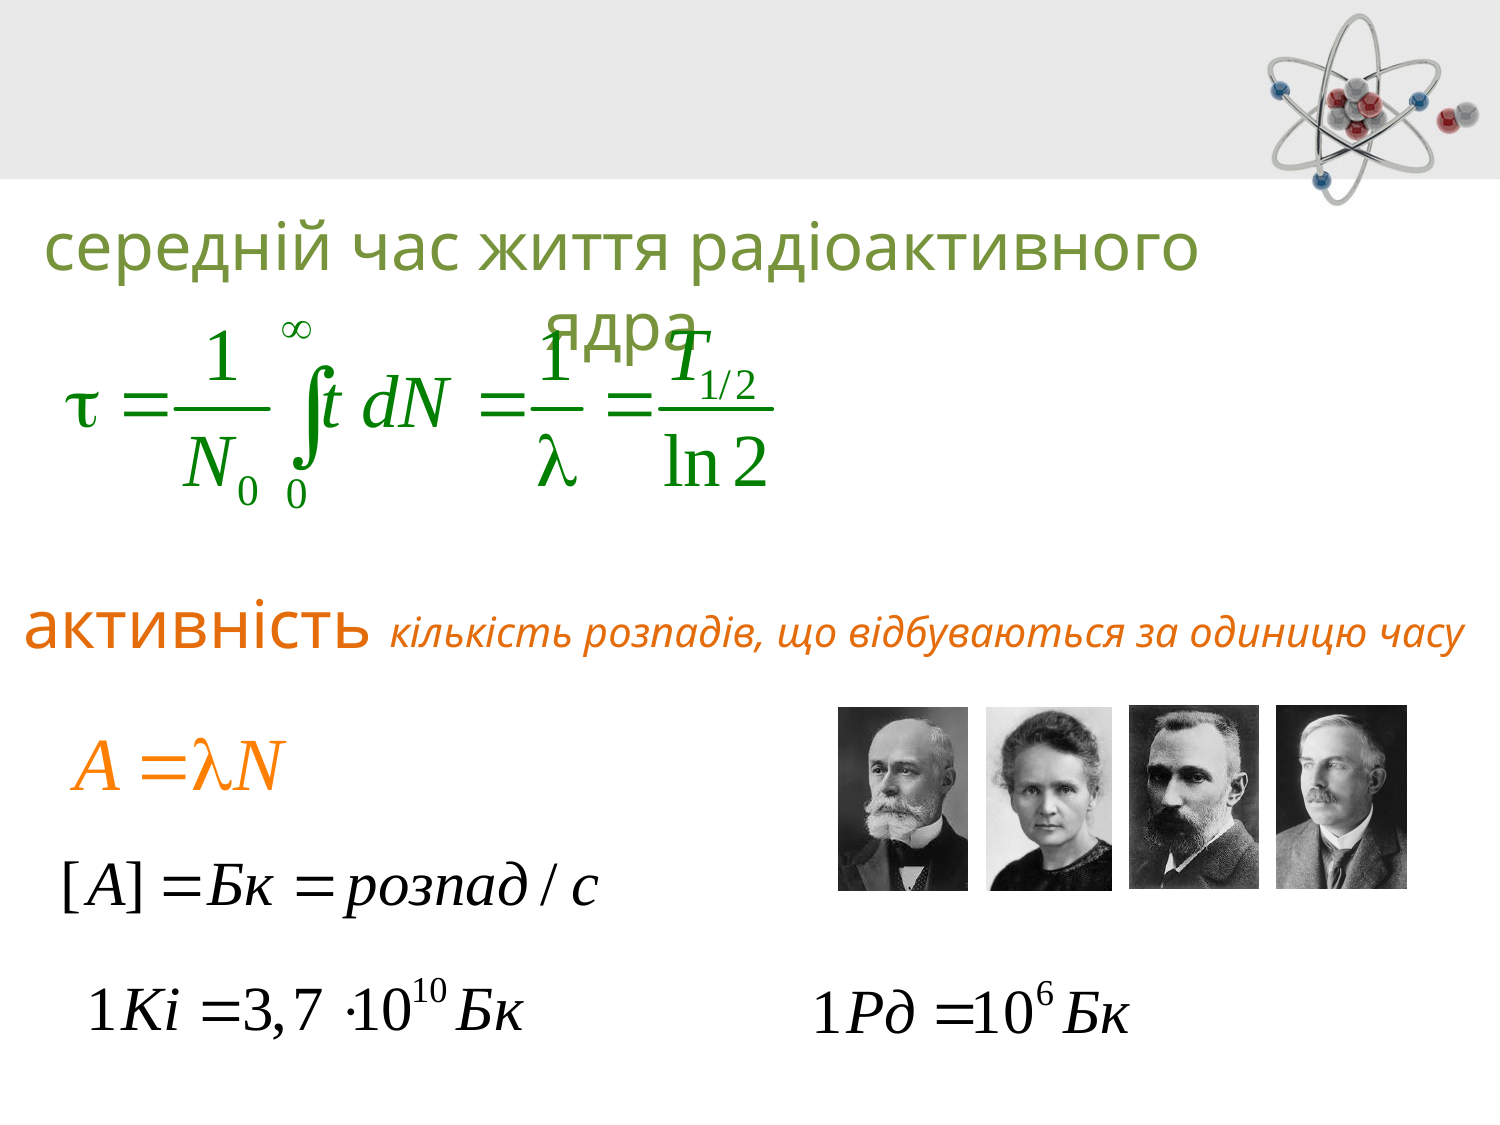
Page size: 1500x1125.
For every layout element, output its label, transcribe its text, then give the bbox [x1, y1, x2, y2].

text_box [90, 969, 529, 1050]
text_box кількість розпадів, що відбуваються за одиницю часу [371, 597, 1483, 663]
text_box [65, 734, 294, 798]
text_box середній час життя радіоактивного ядра [0, 196, 1247, 371]
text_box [62, 856, 603, 924]
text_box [815, 971, 1136, 1053]
picture [0, 0, 1500, 1125]
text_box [64, 302, 778, 516]
text_box активність [0, 574, 396, 669]
